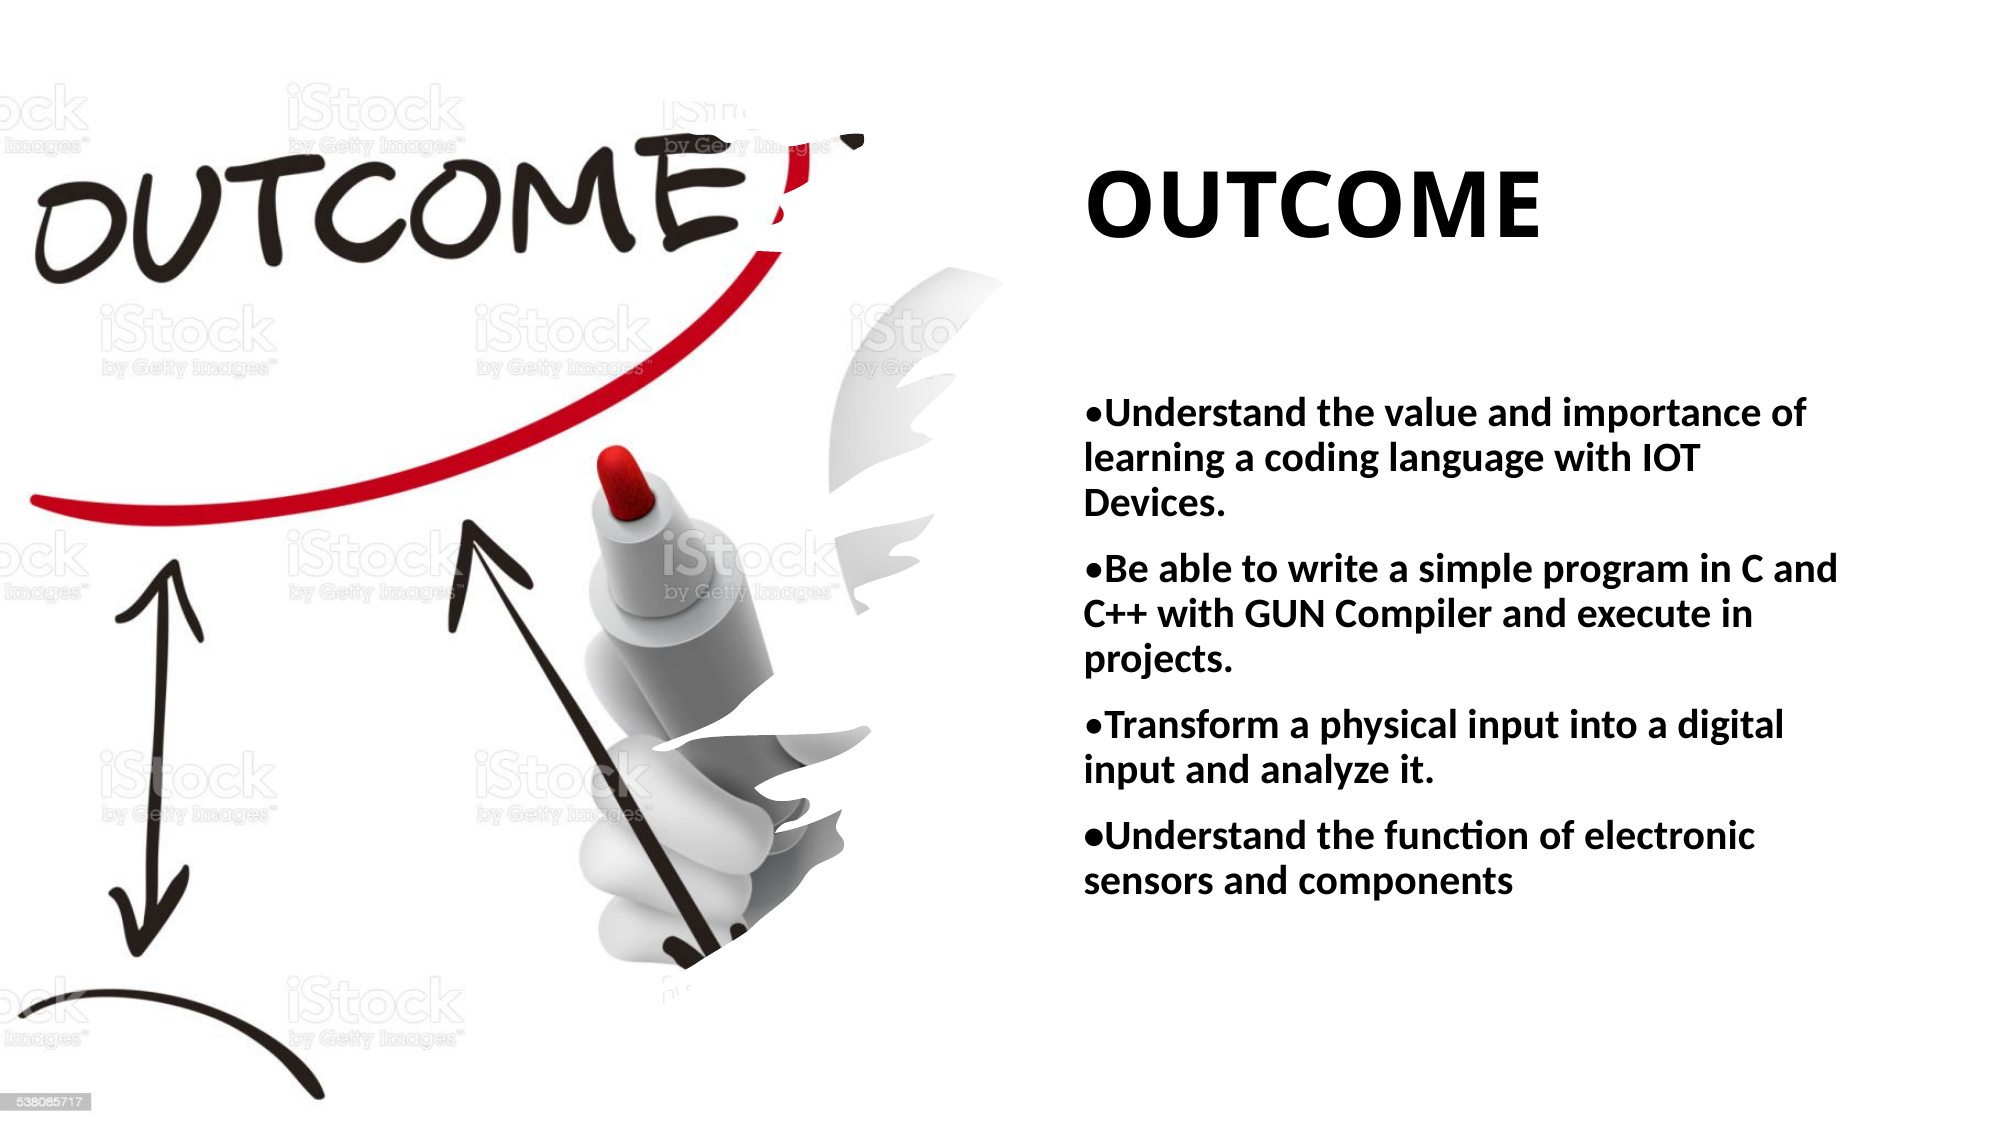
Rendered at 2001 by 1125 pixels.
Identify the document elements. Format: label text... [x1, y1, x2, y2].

picture [0, 0, 1004, 1125]
list •Understand the value and importance of learning a coding language with IOT Devices. •Be able to write a simple program in C and C++ with GUN Compiler and execute in projects. •Transform a physical input into a digital input and analyze it. •Understand the function of electronic sensors and components [1068, 382, 1863, 1014]
title OUTCOME [1068, 59, 1863, 357]
text_box [1004, 0, 2000, 1125]
